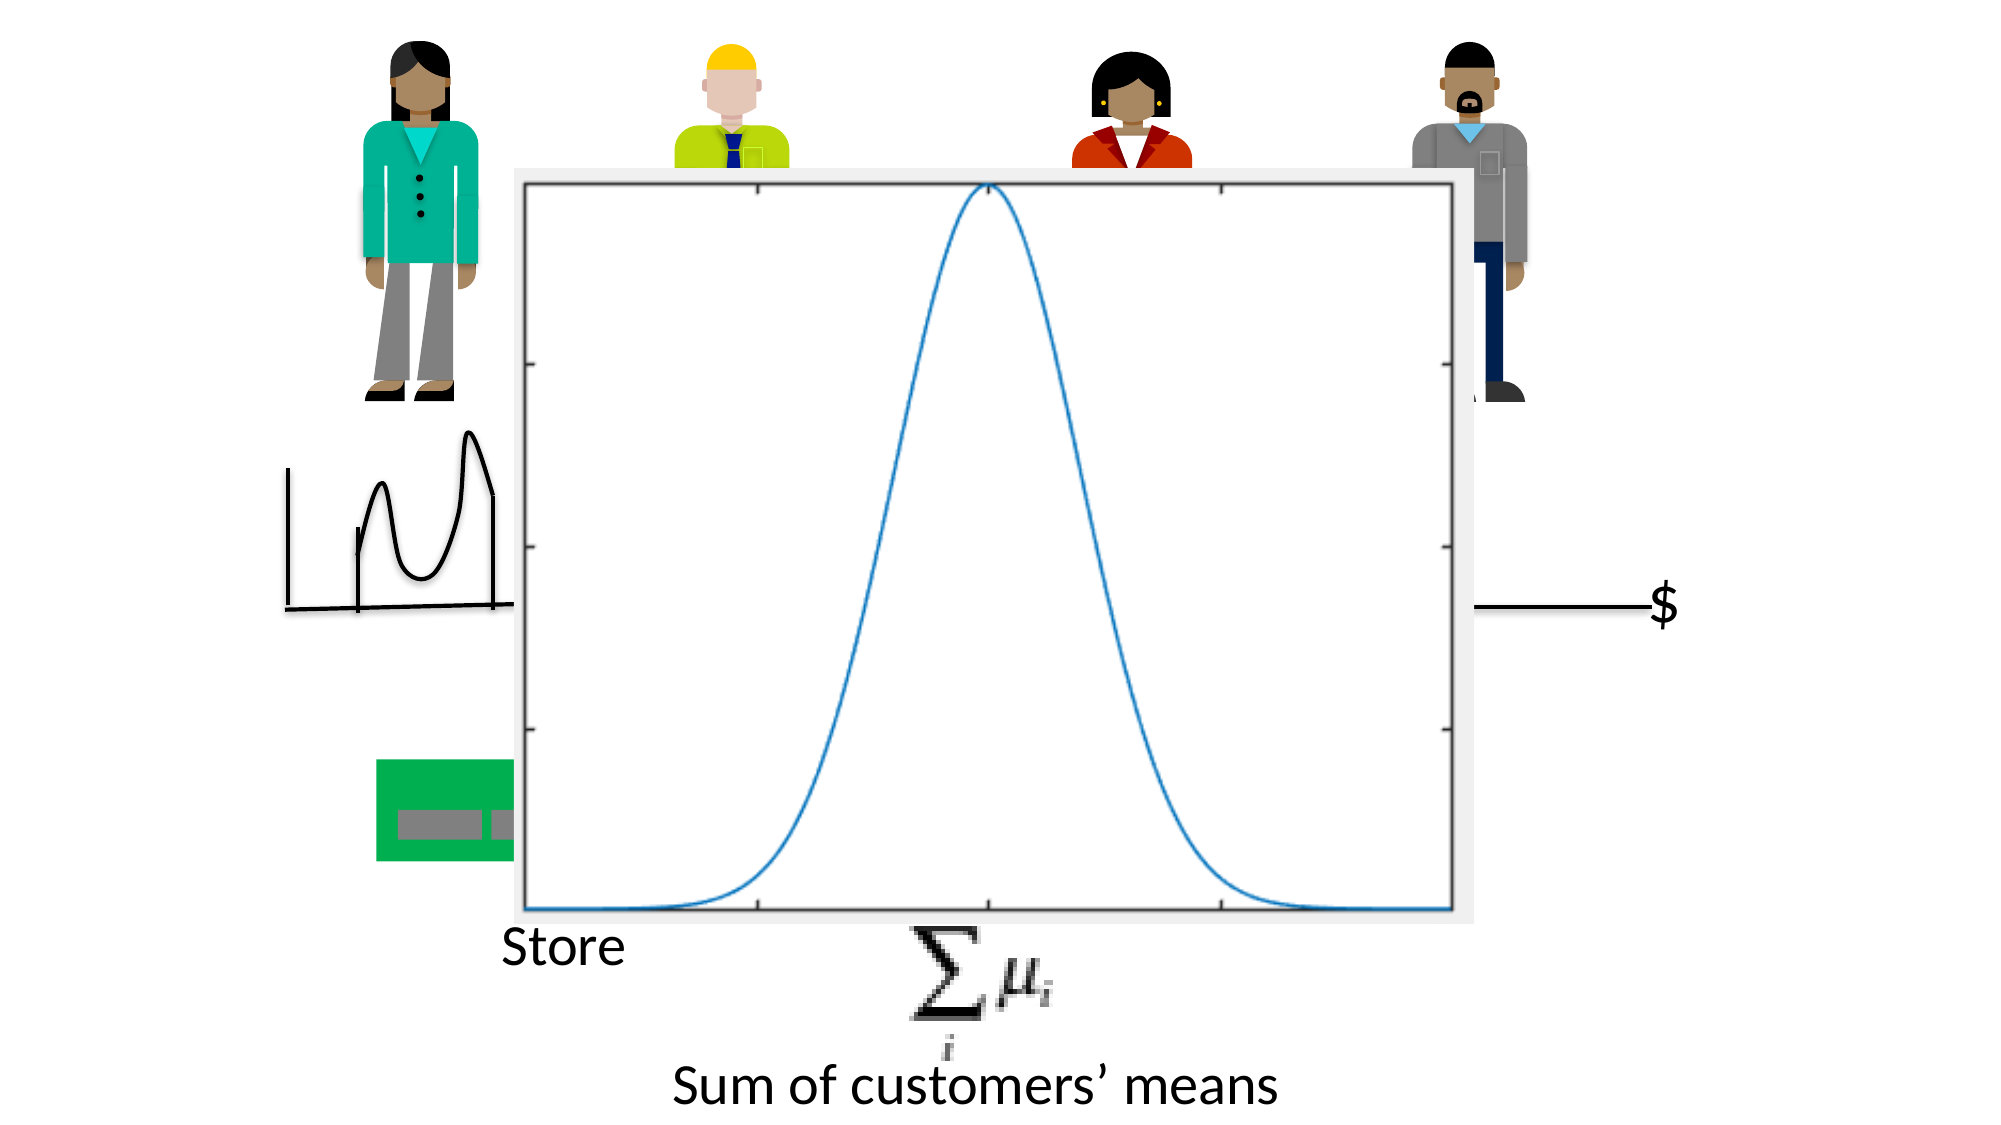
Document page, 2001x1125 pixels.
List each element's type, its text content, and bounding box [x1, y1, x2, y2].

picture [513, 167, 1475, 924]
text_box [1062, 51, 1202, 166]
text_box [290, 604, 353, 610]
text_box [1412, 41, 1528, 403]
text_box [360, 430, 496, 582]
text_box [353, 40, 487, 402]
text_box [362, 604, 488, 610]
text_box $ [1632, 548, 1696, 644]
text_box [376, 723, 508, 862]
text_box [498, 604, 508, 610]
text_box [901, 908, 1068, 1071]
text_box Sum of customers’ means [657, 1039, 1295, 1124]
text_box Store [486, 900, 642, 985]
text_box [674, 43, 790, 166]
